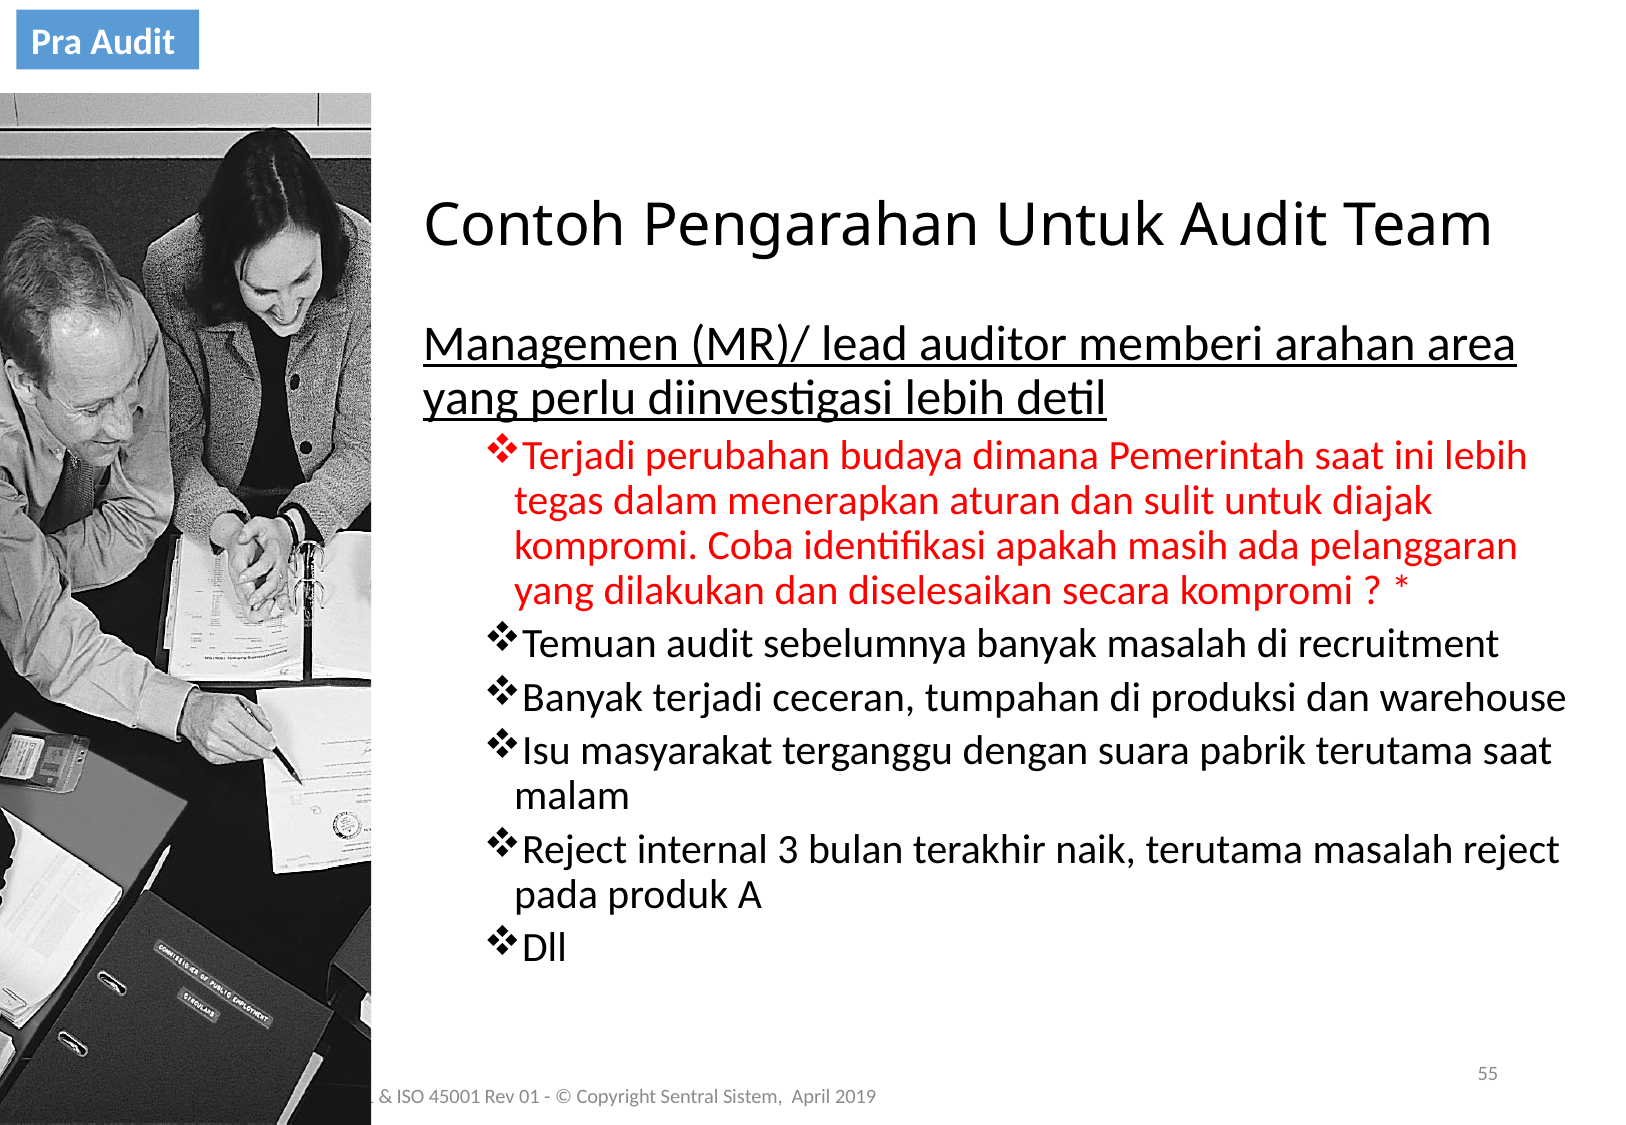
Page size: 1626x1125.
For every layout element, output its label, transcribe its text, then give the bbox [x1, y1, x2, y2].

slide_number 55 [1147, 1042, 1514, 1103]
list Managemen (MR)/ lead auditor memberi arahan area yang perlu diinvestigasi lebih detil Terjadi perubahan budaya dimana Pemerintah saat ini lebih tegas dalam menerapkan aturan dan sulit untuk diajak kompromi. Coba identifikasi apakah masih ada pelanggaran yang dilakukan dan diselesaikan secara kompromi ? * Temuan audit sebelumnya banyak masalah di recruitment Banyak terjadi ceceran, tumpahan di produksi dan warehouse Isu masyarakat terganggu dengan suara pabrik terutama saat malam Reject internal 3 bulan terakhir naik, terutama masalah reject pada produk A Dll [407, 309, 1610, 997]
title Contoh Pengarahan Untuk Audit Team [402, 183, 1516, 270]
picture [0, 93, 372, 1125]
footer Audit integrasi ISO 9001 ; ISO 14001 & ISO 45001 Rev 01 - © Copyright Sentral Sistem, April 2019 [372, 1065, 968, 1125]
text_box Pra Audit [16, 9, 200, 70]
